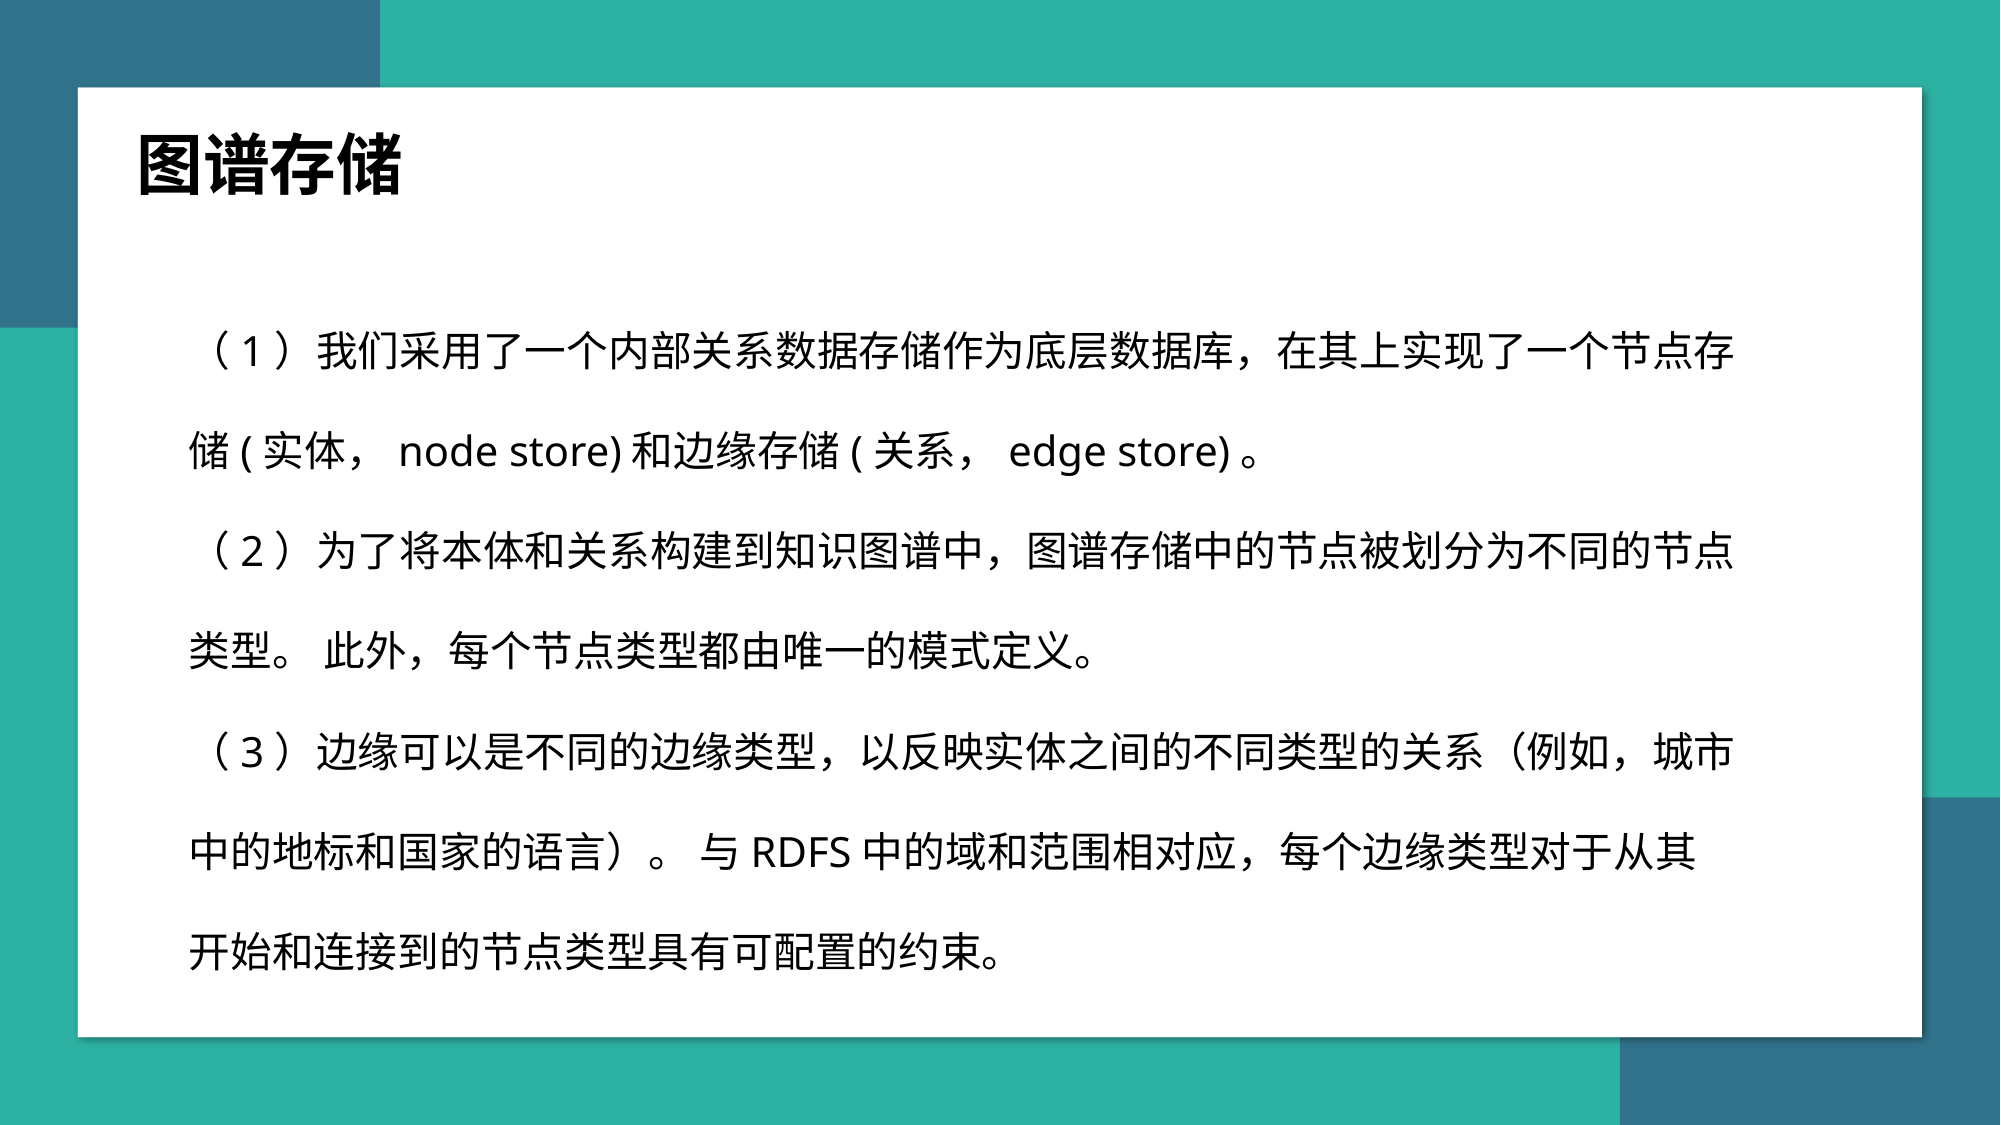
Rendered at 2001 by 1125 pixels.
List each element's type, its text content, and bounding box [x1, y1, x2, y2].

text_box 图谱存储 [121, 115, 432, 210]
text_box 另一个商业知识Uber也发布了类似的知识图谱，为其“Uber Eats”送货服务提供食品和餐馆方面的知识图谱。他们的目标是为那些不确定自己在寻找哪种食物的用户提供语义搜索功能和推荐。 图谱由eBay发布，它对产品描述和购物行为模式进行编码，并用于增强会话代理，帮助用户通过自然语言界面 [77, 87, 1923, 1038]
text_box （1）我们采用了一个内部关系数据存储作为底层数据库，在其上实现了一个节点存储(实体，node store)和边缘存储(关系，edge store)。 （2）为了将本体和关系构建到知识图谱中，图谱存储中的节点被划分为不同的节点类型。 此外，每个节点类型都由唯一的模式定义。 （3）边缘可以是不同的边缘类型，以反映实体之间的不同类型的关系（例如，城市中的地标和国家的语言）。 与RDFS中的域和范围相对应，每个边缘类型对于从其开始和连接到的节点类型具有可配置的约束。 [173, 267, 1752, 983]
